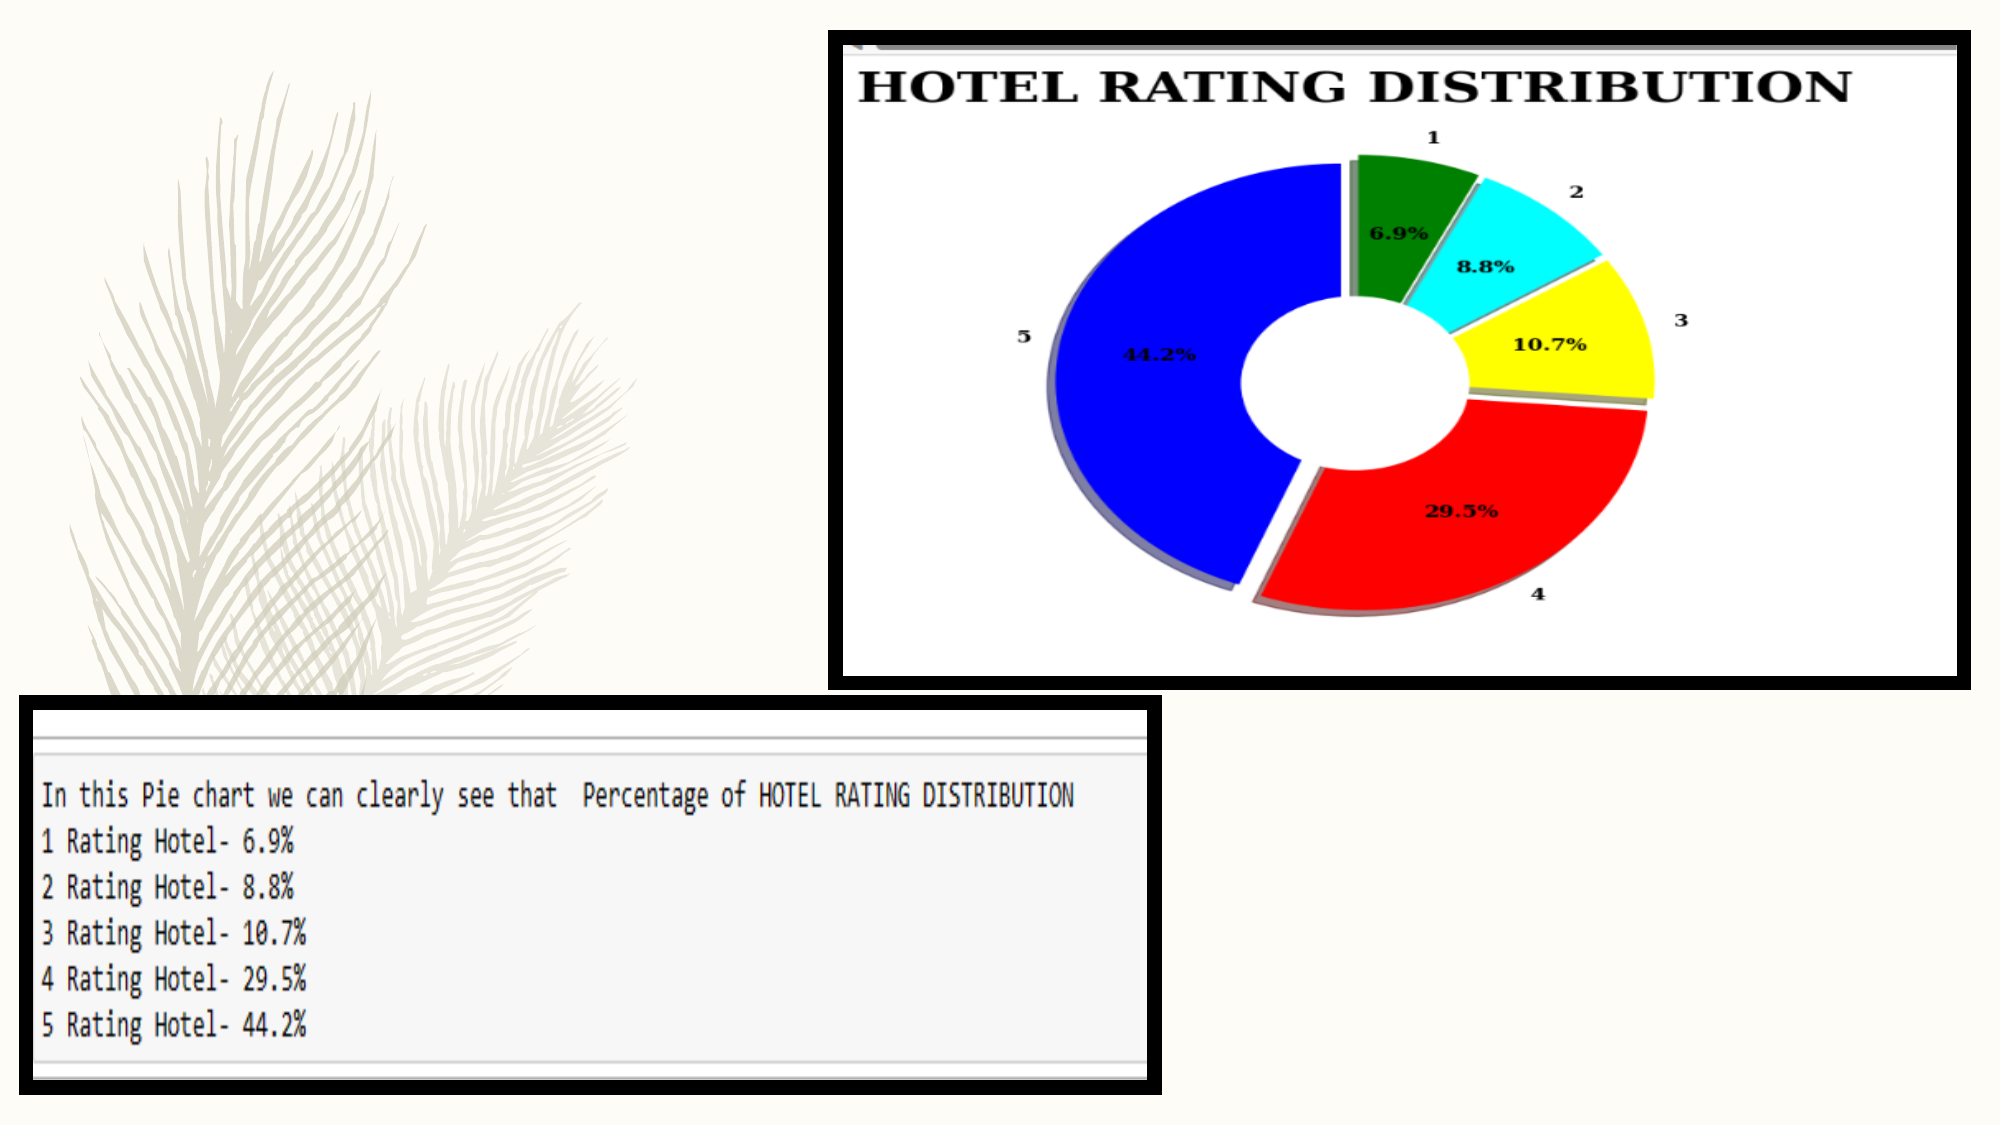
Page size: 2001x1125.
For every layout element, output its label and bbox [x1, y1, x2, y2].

picture [32, 709, 1148, 1081]
picture [842, 44, 1957, 676]
